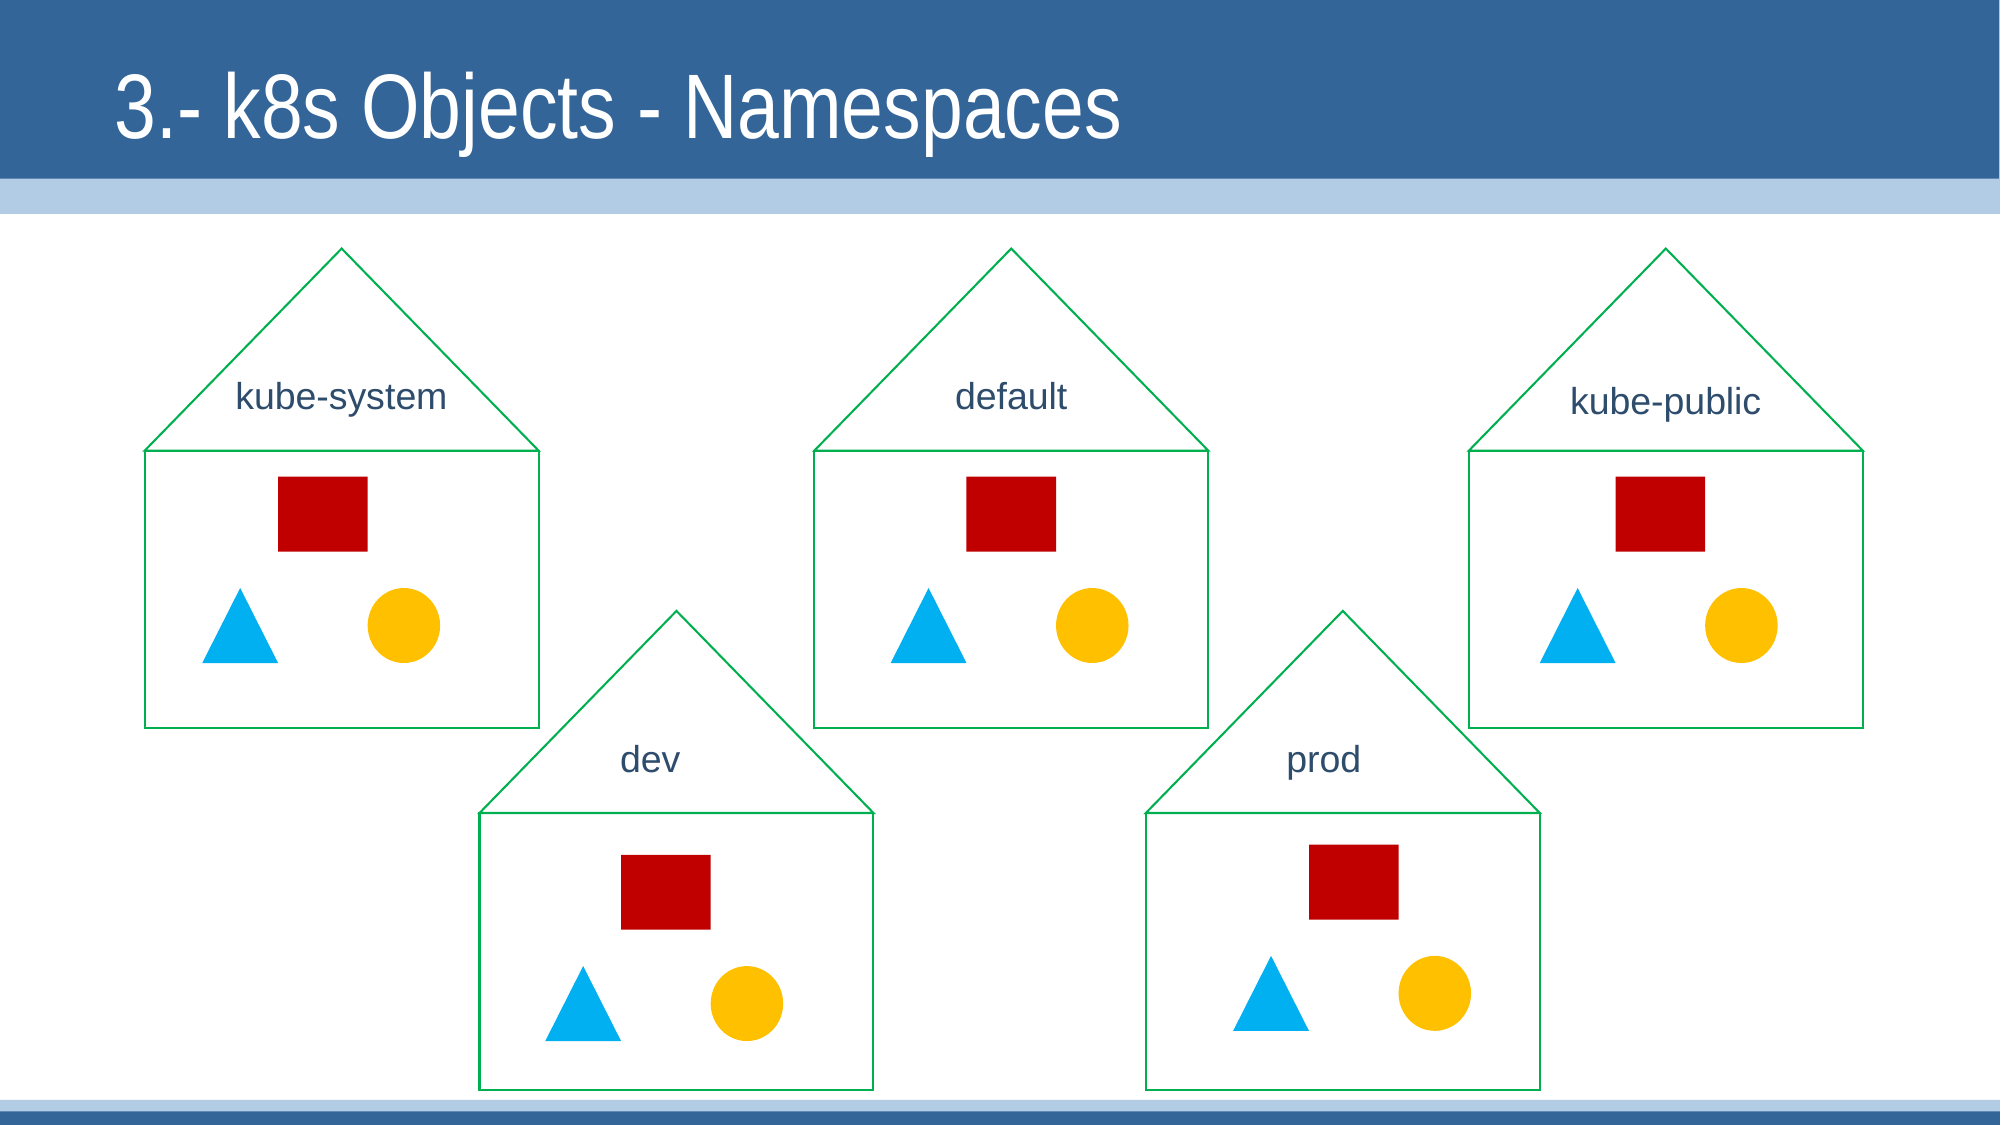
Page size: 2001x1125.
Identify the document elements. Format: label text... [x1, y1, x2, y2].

title 3.- k8s Objects - Namespaces [99, 42, 1914, 161]
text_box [1468, 248, 1863, 728]
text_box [479, 610, 874, 1091]
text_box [814, 248, 1209, 728]
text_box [144, 248, 539, 728]
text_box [1145, 610, 1540, 1091]
